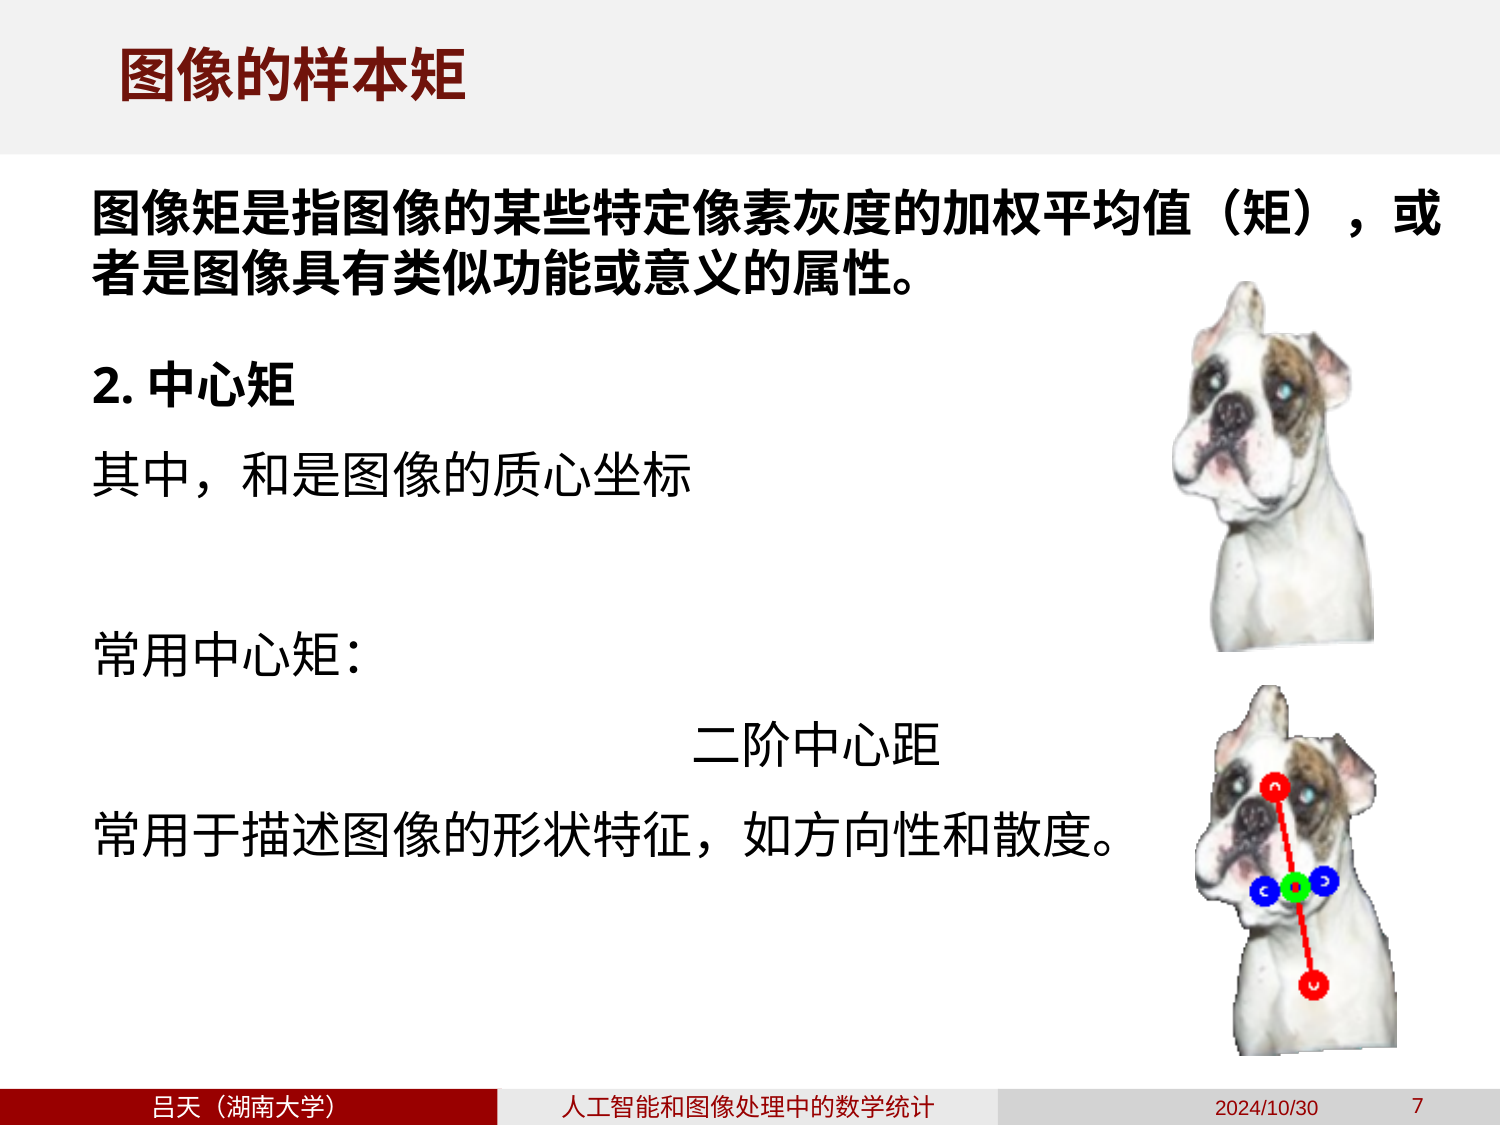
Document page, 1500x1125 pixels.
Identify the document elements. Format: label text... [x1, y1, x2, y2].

text_box [542, 335, 1000, 486]
title 图像的样本矩 [103, 7, 1397, 147]
picture [1172, 281, 1374, 652]
text_box 图像矩是指图像的某些特定像素灰度的加权平均值（矩），或者是图像具有类似功能或意义的属性。 [76, 166, 1465, 317]
picture [1195, 685, 1397, 1056]
